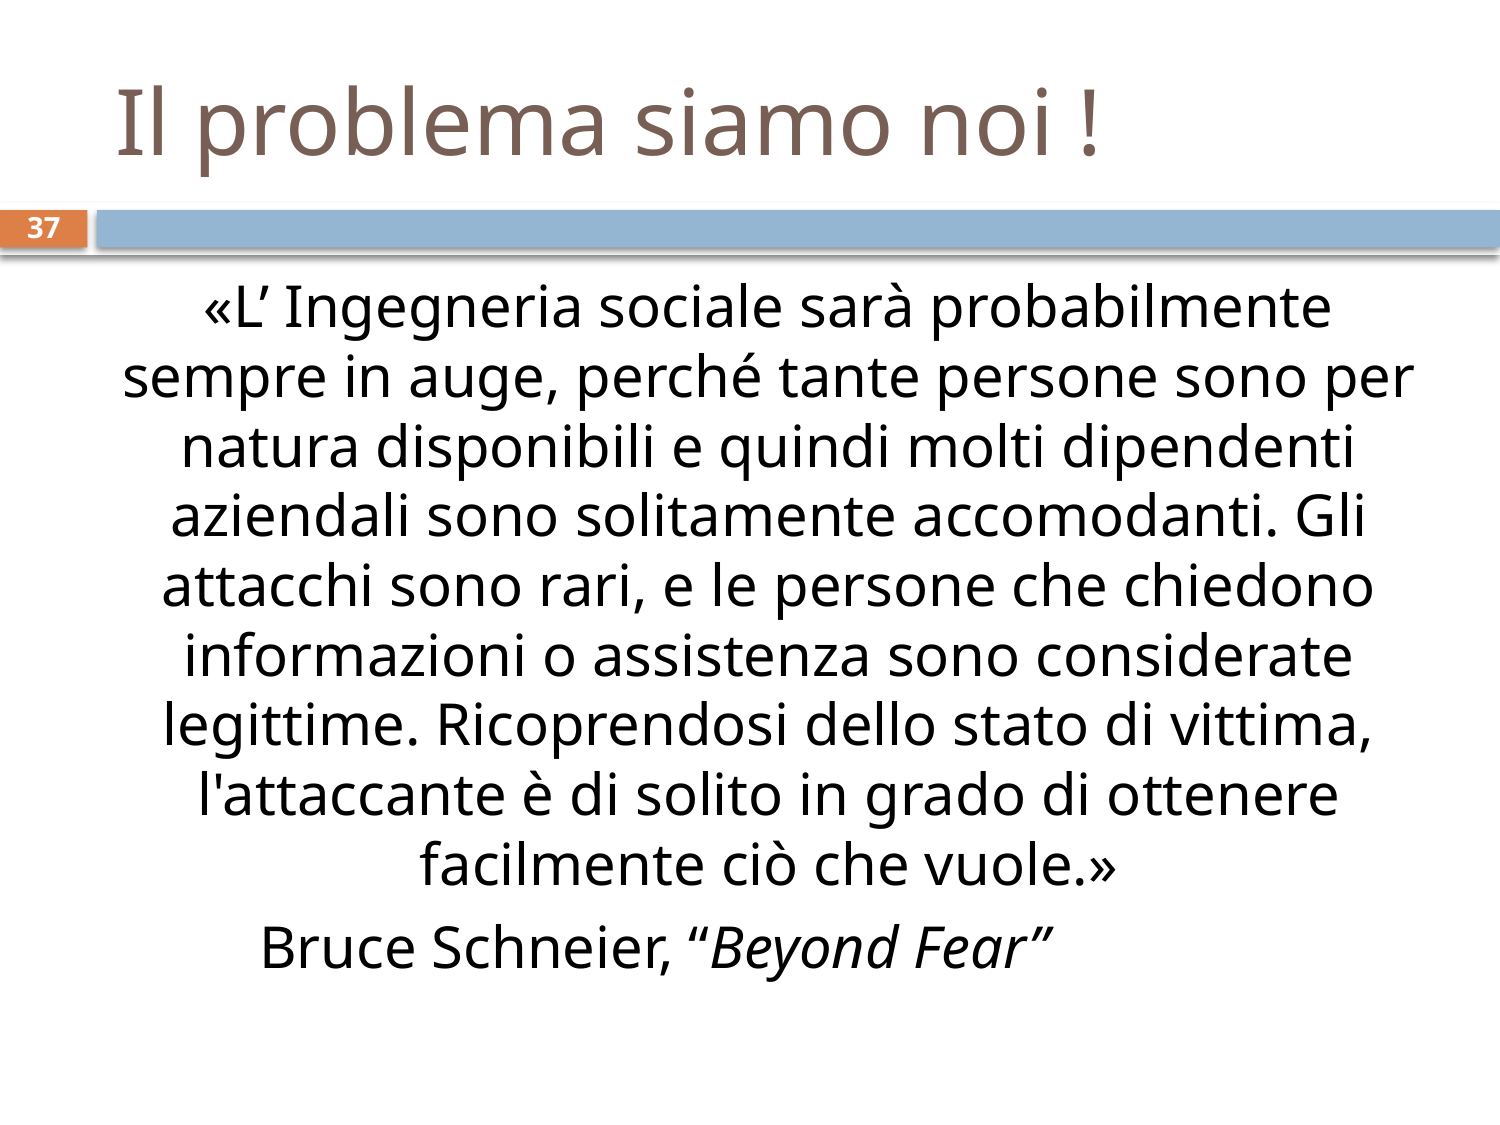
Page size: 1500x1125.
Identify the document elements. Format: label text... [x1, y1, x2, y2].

slide_number 37 [0, 208, 88, 249]
list «L’ Ingegneria sociale sarà probabilmente sempre in auge, perché tante persone sono per natura disponibili e quindi molti dipendenti aziendali sono solitamente accomodanti. Gli attacchi sono rari, e le persone che chiedono informazioni o assistenza sono considerate legittime. Ricoprendosi dello stato di vittima, l'attaccante è di solito in grado di ottenere facilmente ciò che vuole.» Bruce Schneier, “Beyond Fear” [100, 262, 1438, 1000]
title Il problema siamo noi ! [100, 37, 1438, 200]
